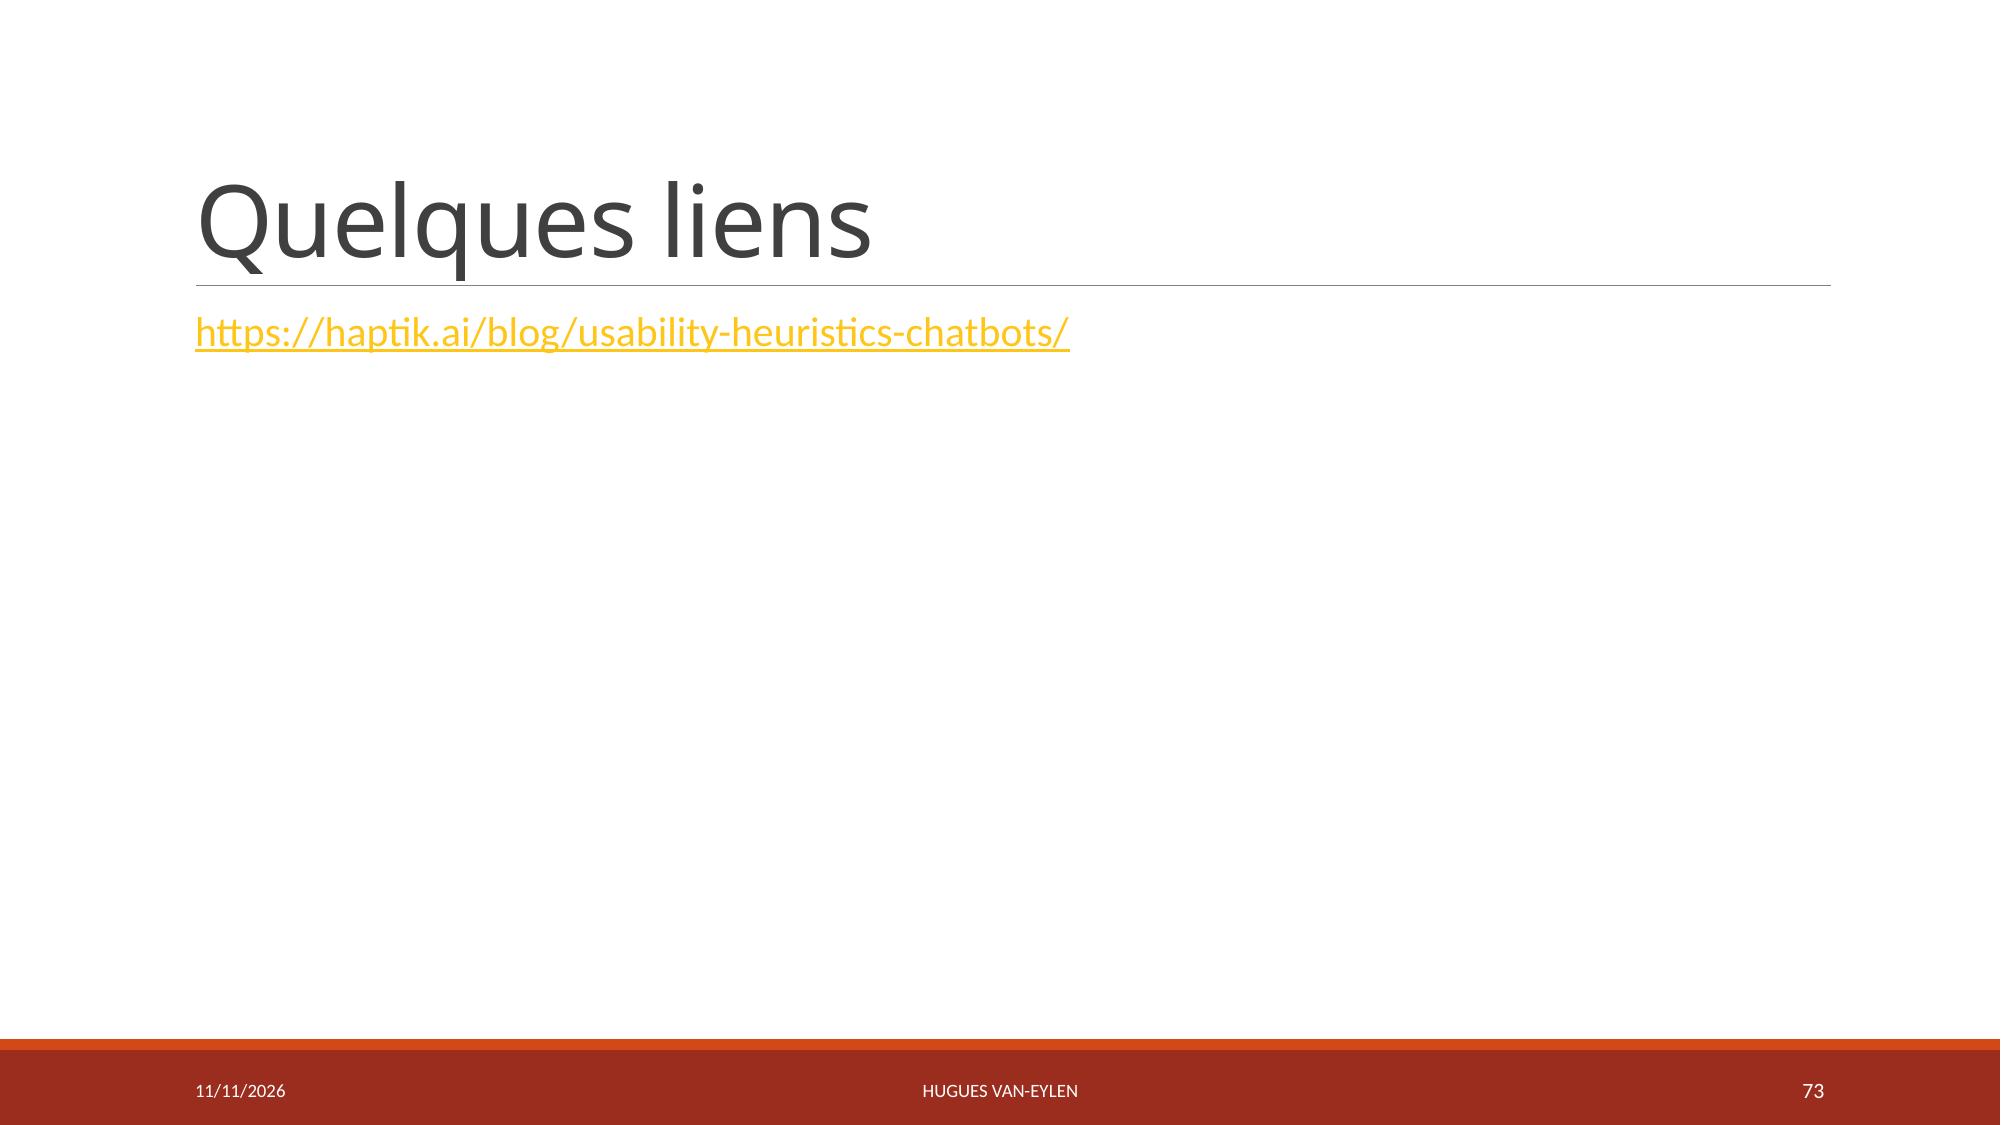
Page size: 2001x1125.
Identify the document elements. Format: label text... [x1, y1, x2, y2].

slide_number 73 [1624, 1059, 1840, 1120]
list https://haptik.ai/blog/usability-heuristics-chatbots/ [180, 302, 1830, 963]
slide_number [180, 1059, 586, 1120]
footer Hugues Van-Eylen [604, 1059, 1396, 1120]
title Quelques liens [180, 47, 1830, 285]
